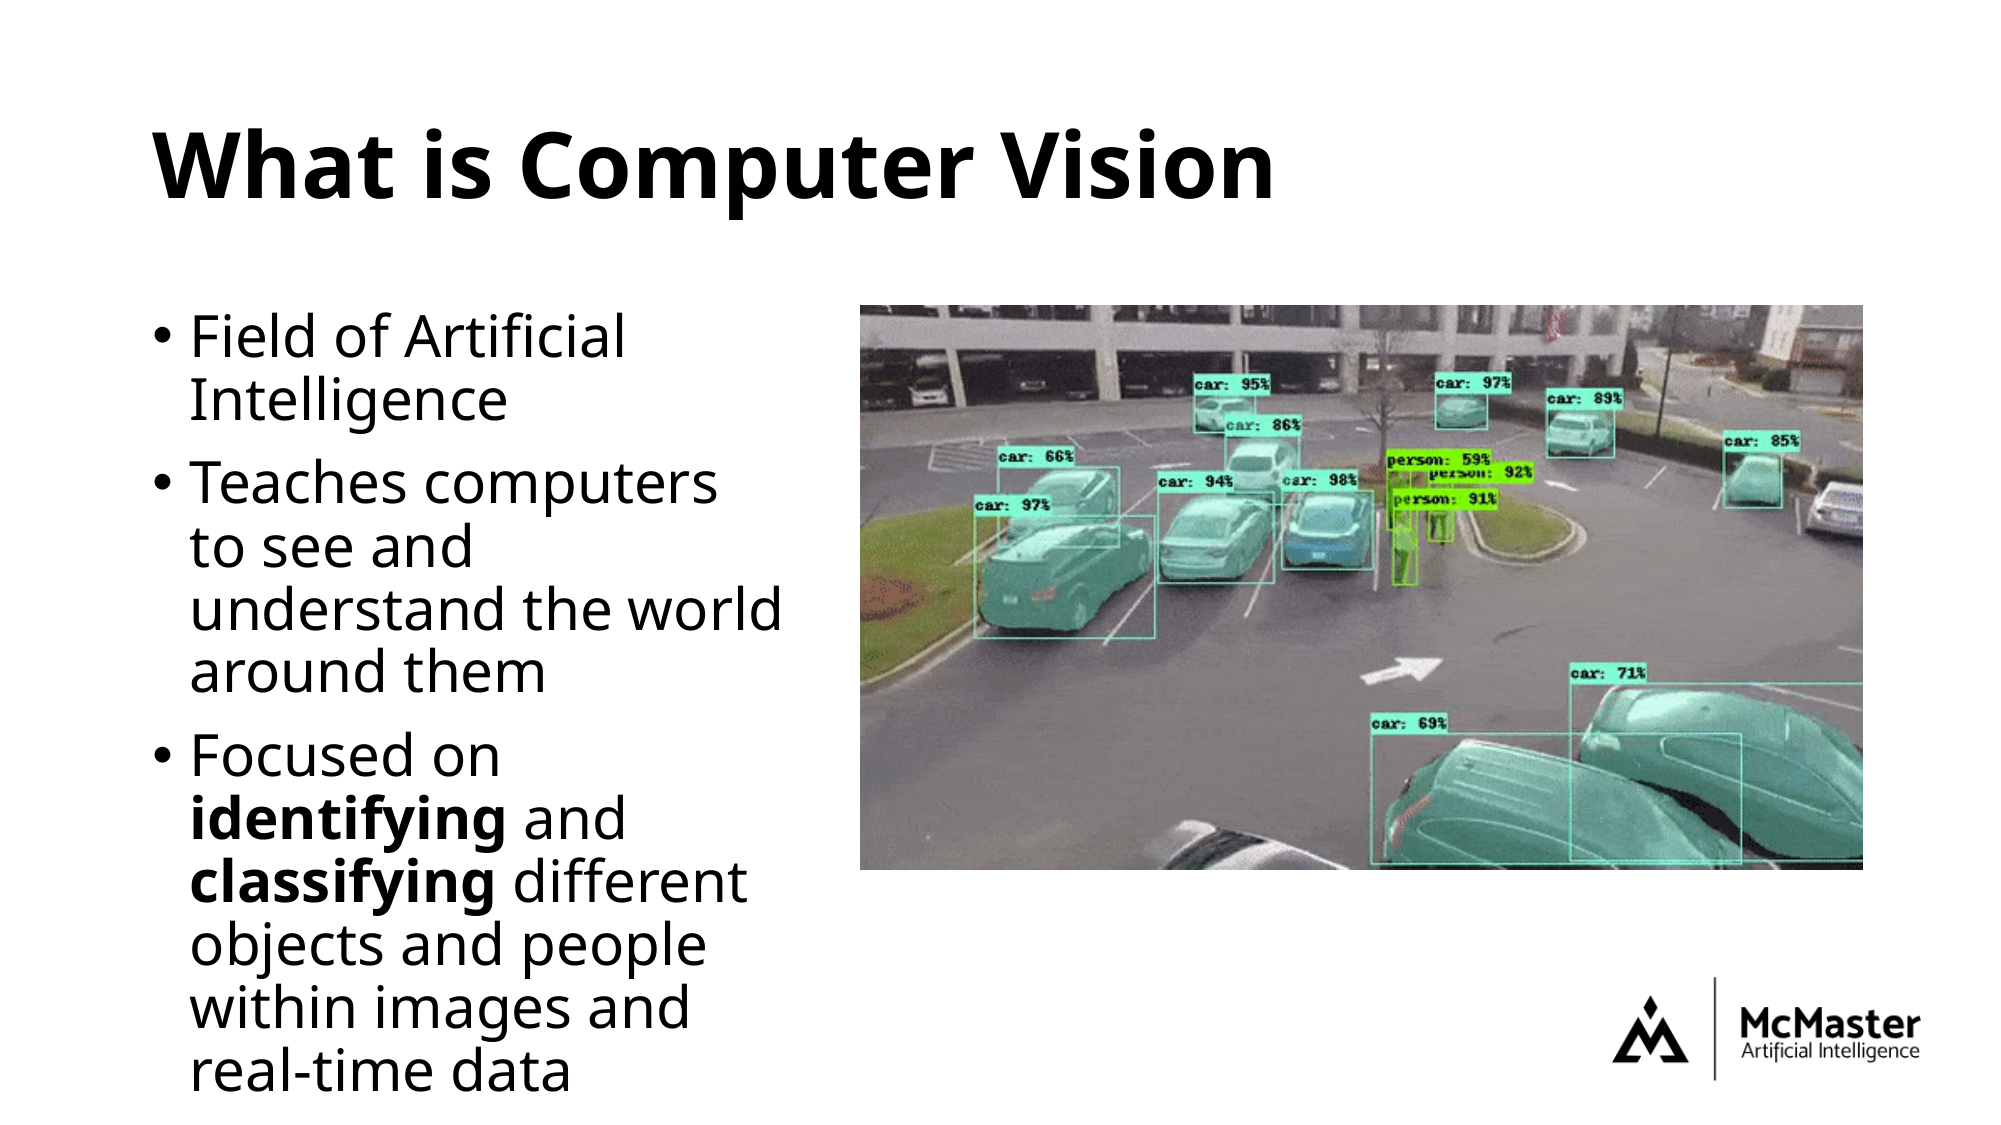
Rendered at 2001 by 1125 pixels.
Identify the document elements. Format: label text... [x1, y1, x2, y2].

title What is Computer Vision [137, 59, 1863, 278]
picture [1611, 976, 1923, 1081]
picture [860, 304, 1863, 871]
list Field of Artificial Intelligence Teaches computers to see and understand the world around them Focused on identifying and classifying different objects and people within images and real-time data [137, 299, 800, 1014]
